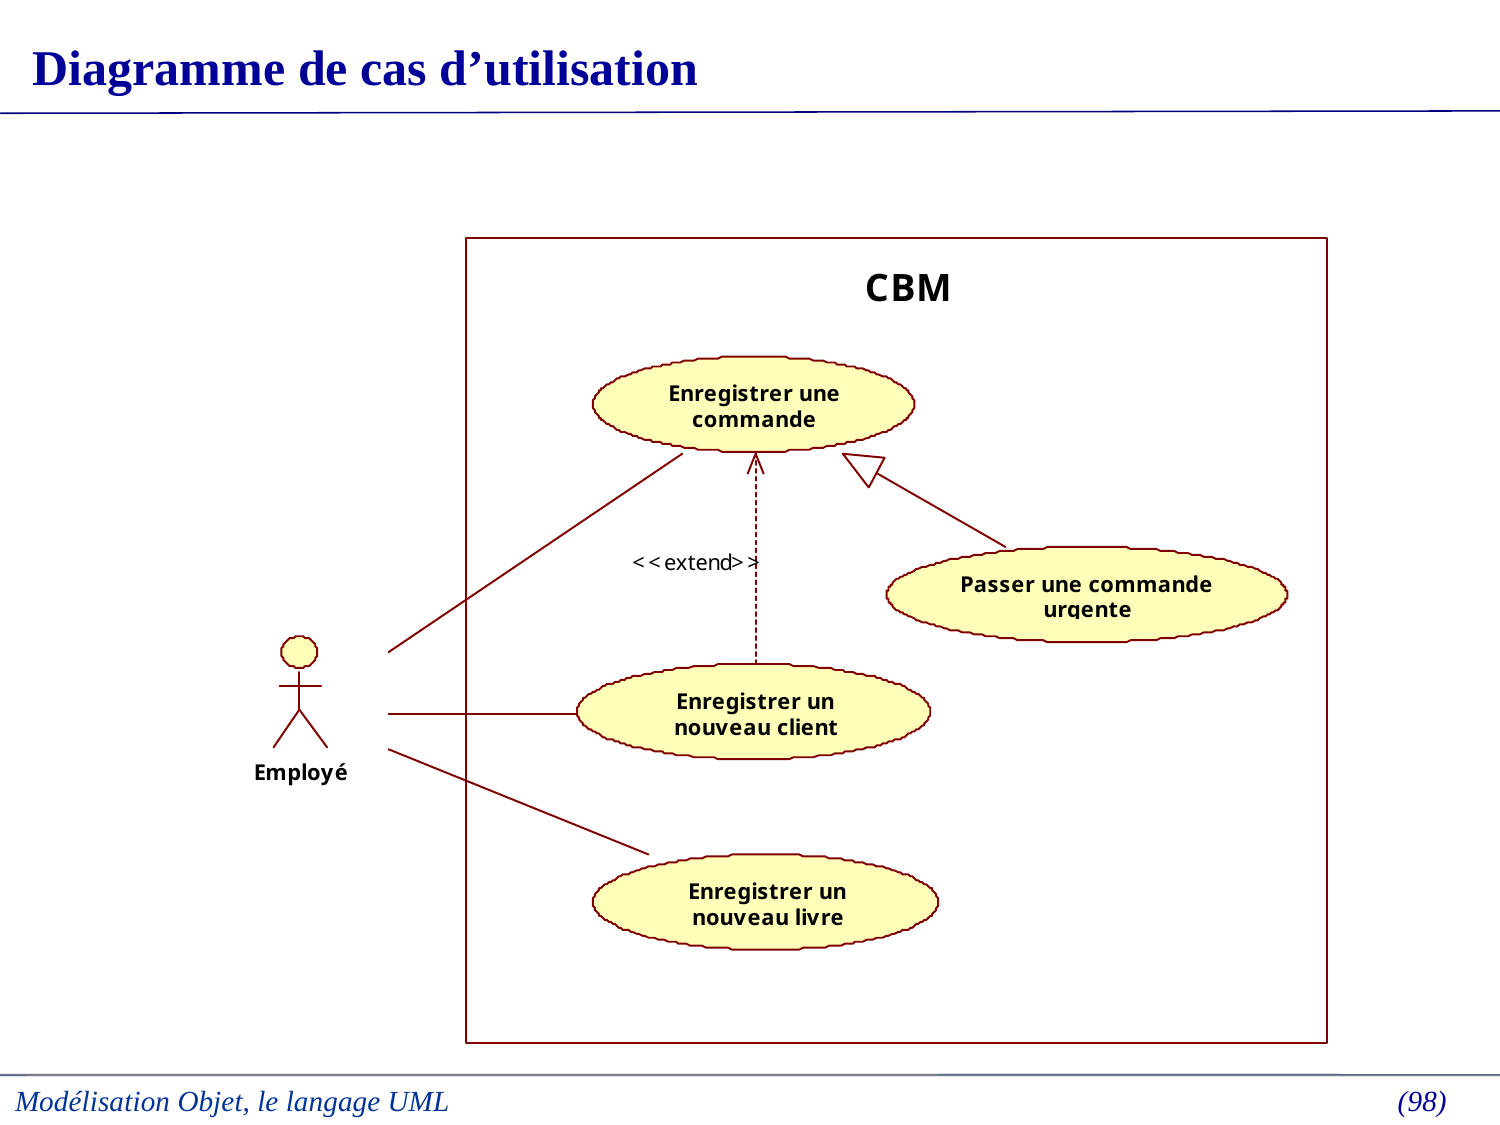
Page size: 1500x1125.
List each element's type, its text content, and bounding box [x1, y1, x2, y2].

slide_number (98) [949, 1074, 1462, 1118]
title Diagramme de cas d’utilisation [17, 28, 1481, 104]
footer Modélisation Objet, le langage UML [0, 1074, 850, 1120]
picture [172, 197, 1369, 1085]
